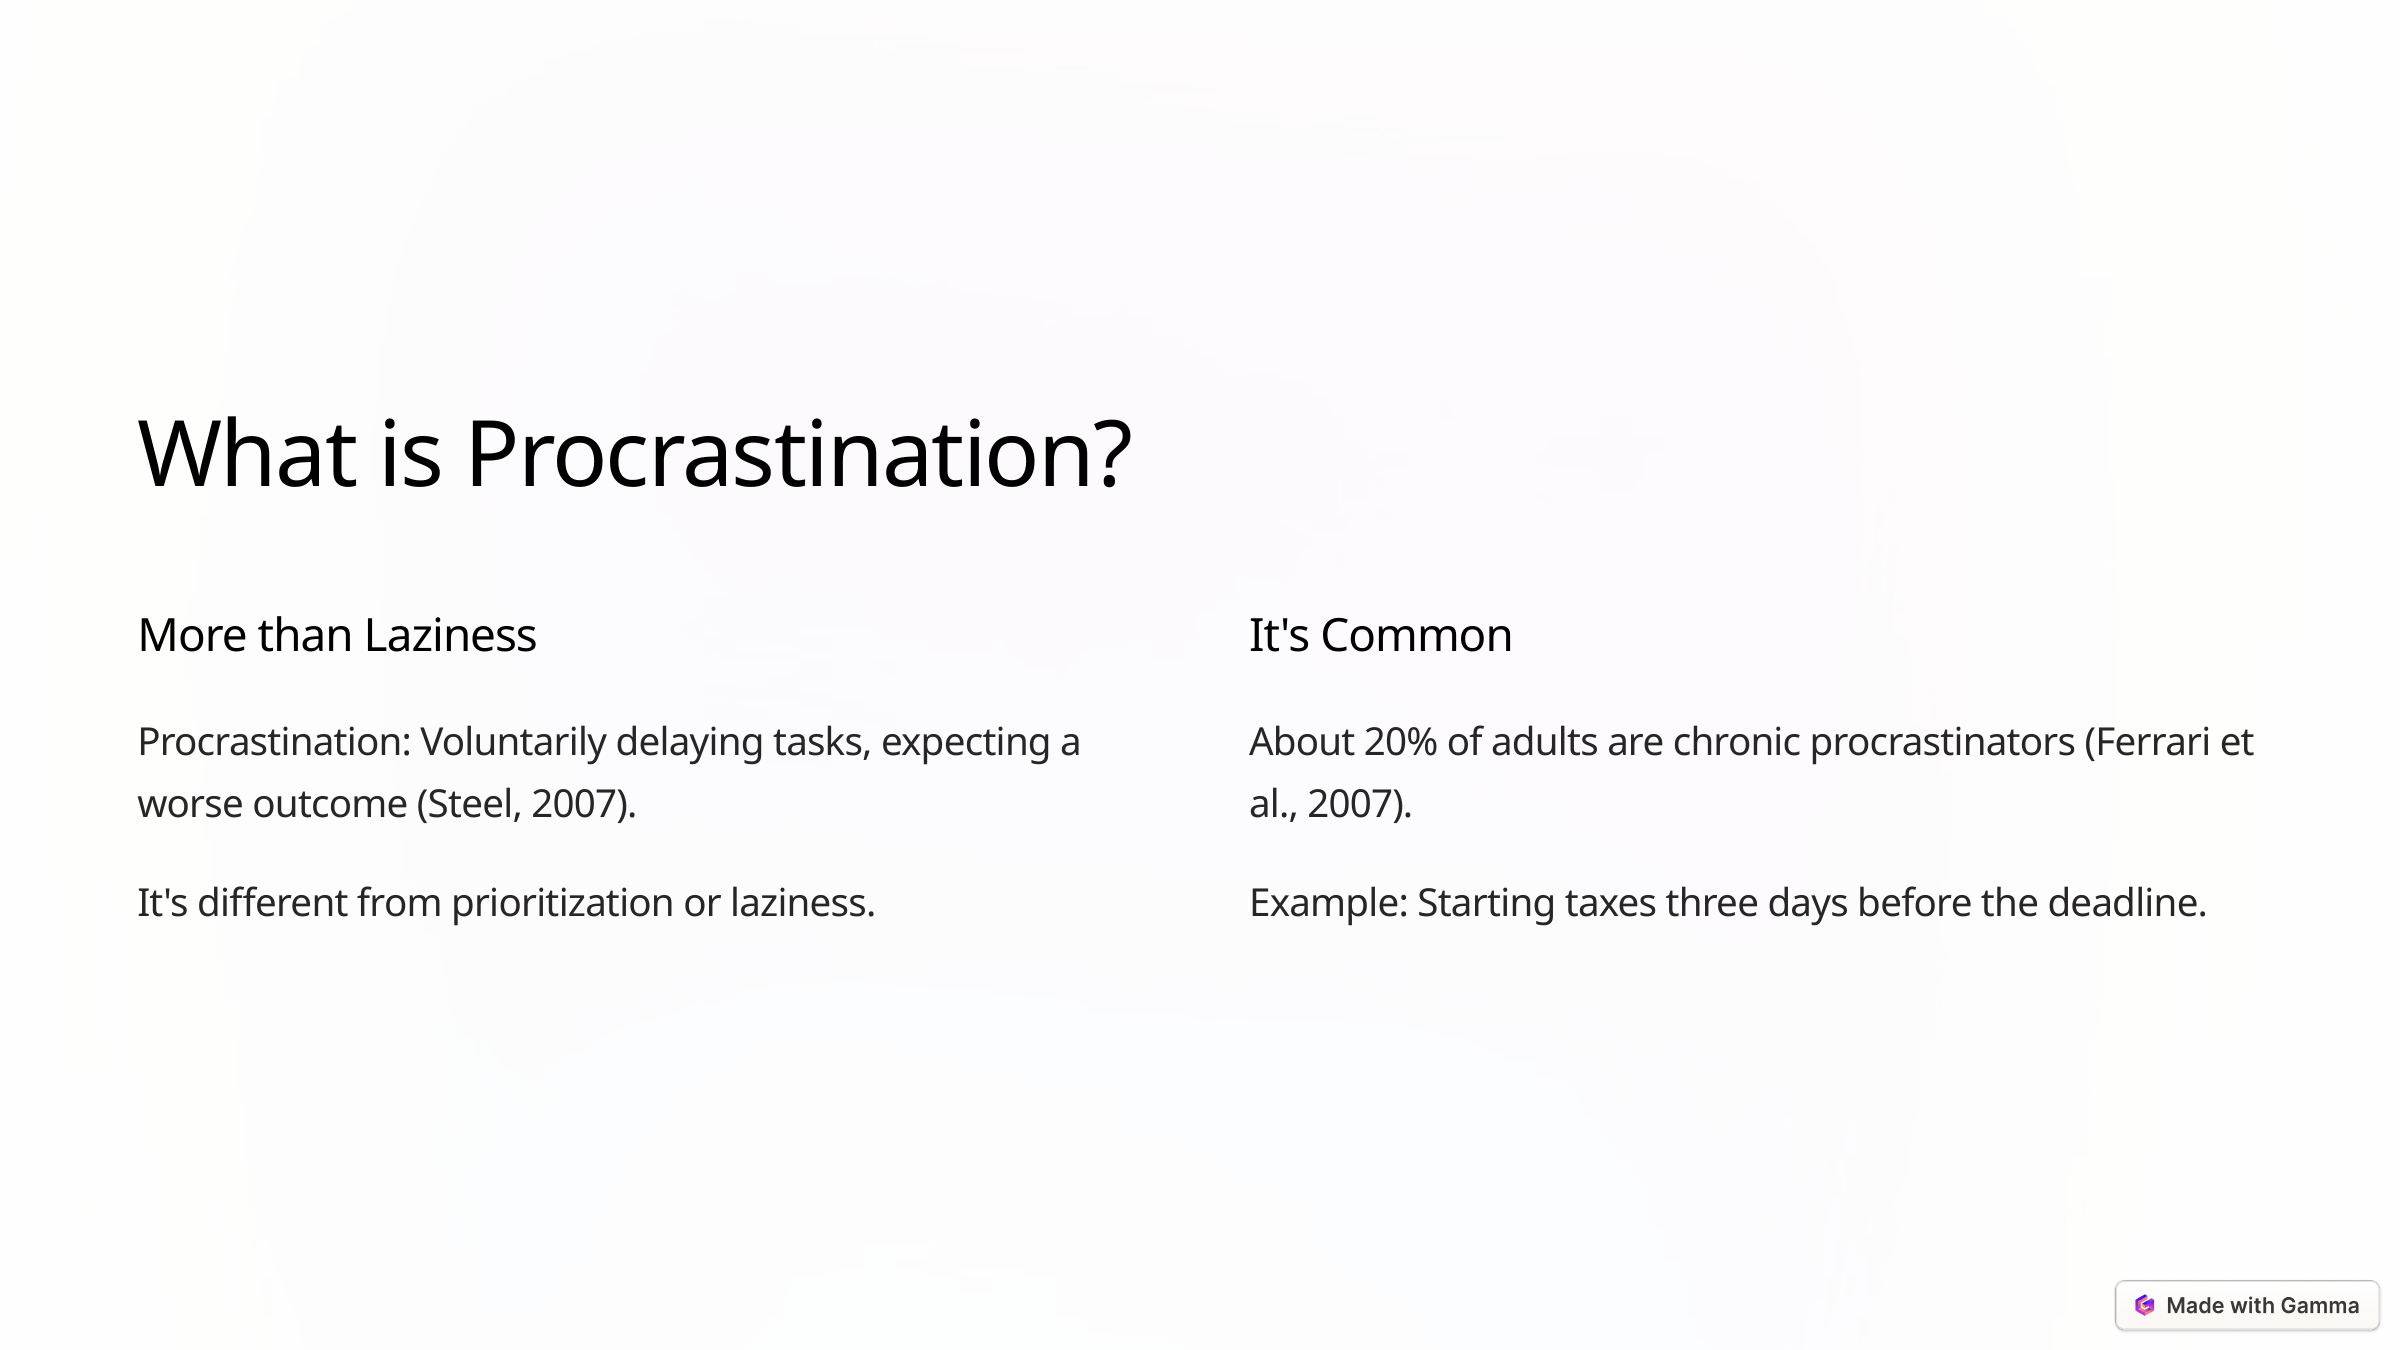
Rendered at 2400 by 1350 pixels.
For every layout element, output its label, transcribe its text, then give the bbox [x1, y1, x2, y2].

text_box Example: Starting taxes three days before the deadline. [1249, 861, 2264, 925]
text_box It's Common [1249, 603, 1712, 662]
text_box More than Laziness [137, 603, 600, 662]
picture [2106, 1271, 2389, 1339]
text_box Procrastination: Voluntarily delaying tasks, expecting a worse outcome (Steel, 2007). [137, 700, 1152, 827]
text_box What is Procrastination? [137, 390, 1122, 506]
text_box It's different from prioritization or laziness. [137, 861, 1152, 925]
text_box About 20% of adults are chronic procrastinators (Ferrari et al., 2007). [1249, 700, 2264, 827]
